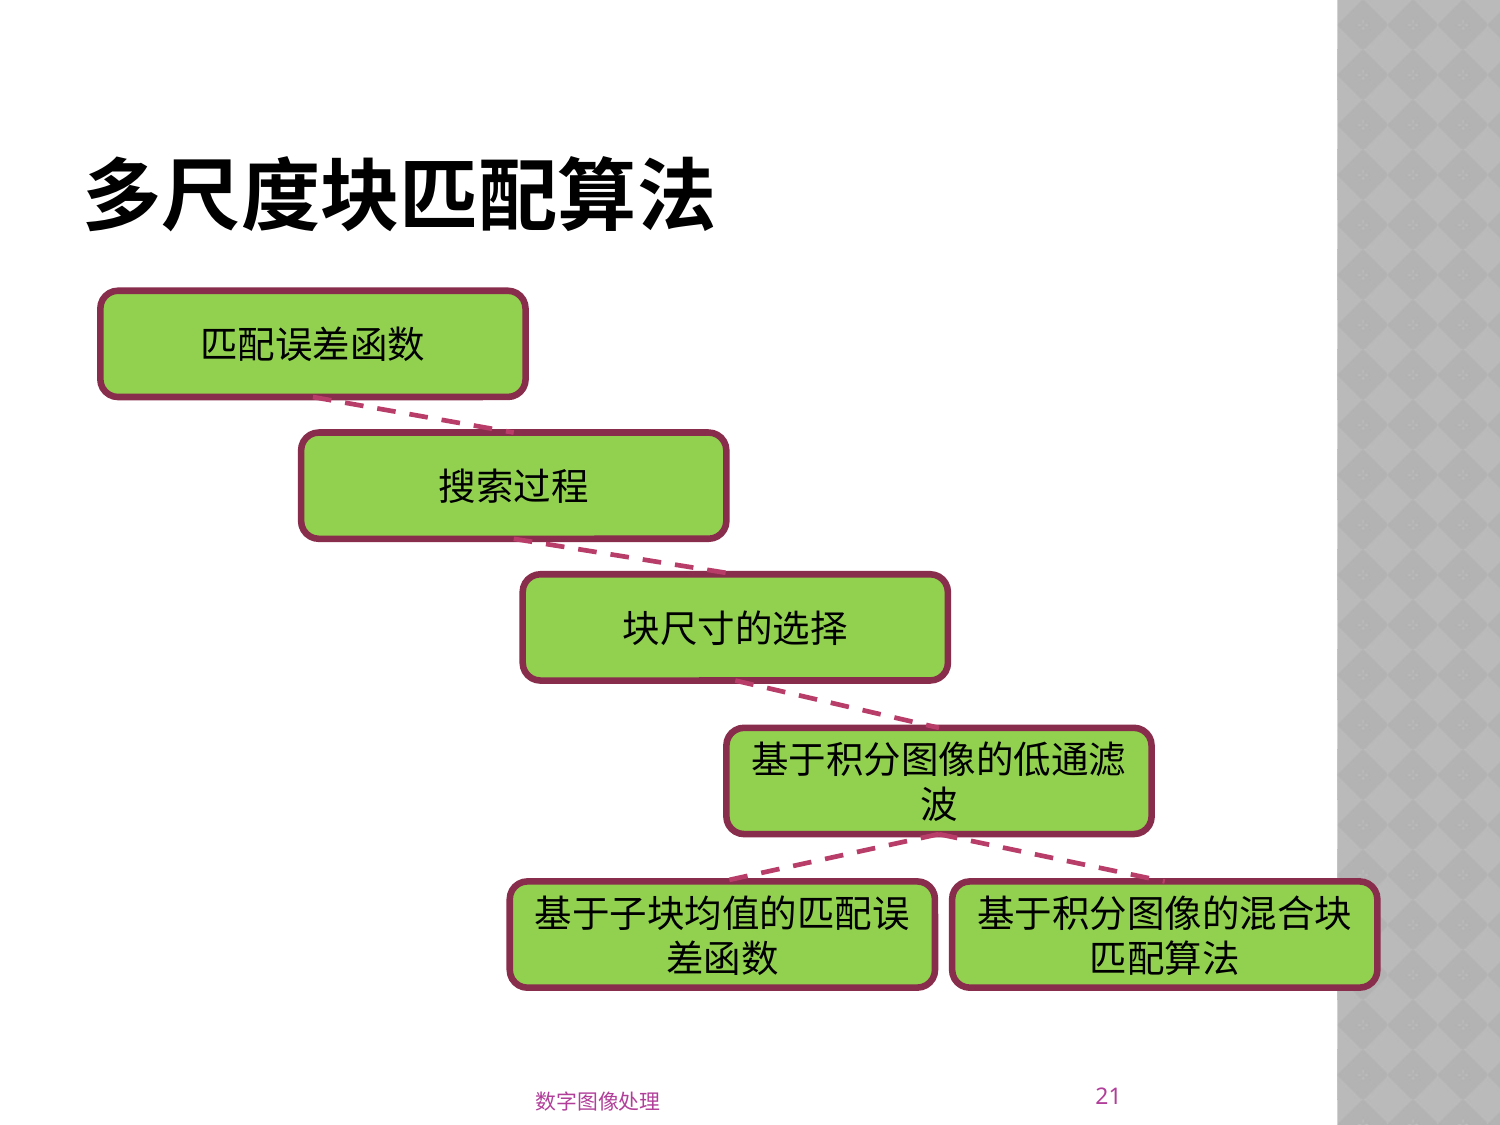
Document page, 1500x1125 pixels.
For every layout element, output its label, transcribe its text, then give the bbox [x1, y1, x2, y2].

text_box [734, 680, 940, 729]
text_box 基于子块均值的匹配误差函数 [506, 878, 939, 991]
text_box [513, 538, 736, 575]
slide_number 21 [1025, 1075, 1122, 1113]
text_box 块尺寸的选择 [519, 570, 952, 684]
text_box 匹配误差函数 [97, 287, 529, 401]
title 多尺度块匹配算法 [75, 52, 1263, 240]
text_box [941, 833, 1166, 882]
text_box 搜索过程 [297, 429, 730, 543]
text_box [721, 833, 940, 882]
footer 数字图像处理 [75, 1075, 675, 1114]
text_box 基于积分图像的混合块匹配算法 [948, 878, 1381, 991]
text_box 基于积分图像的低通滤波 [723, 724, 1155, 831]
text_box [312, 396, 515, 433]
